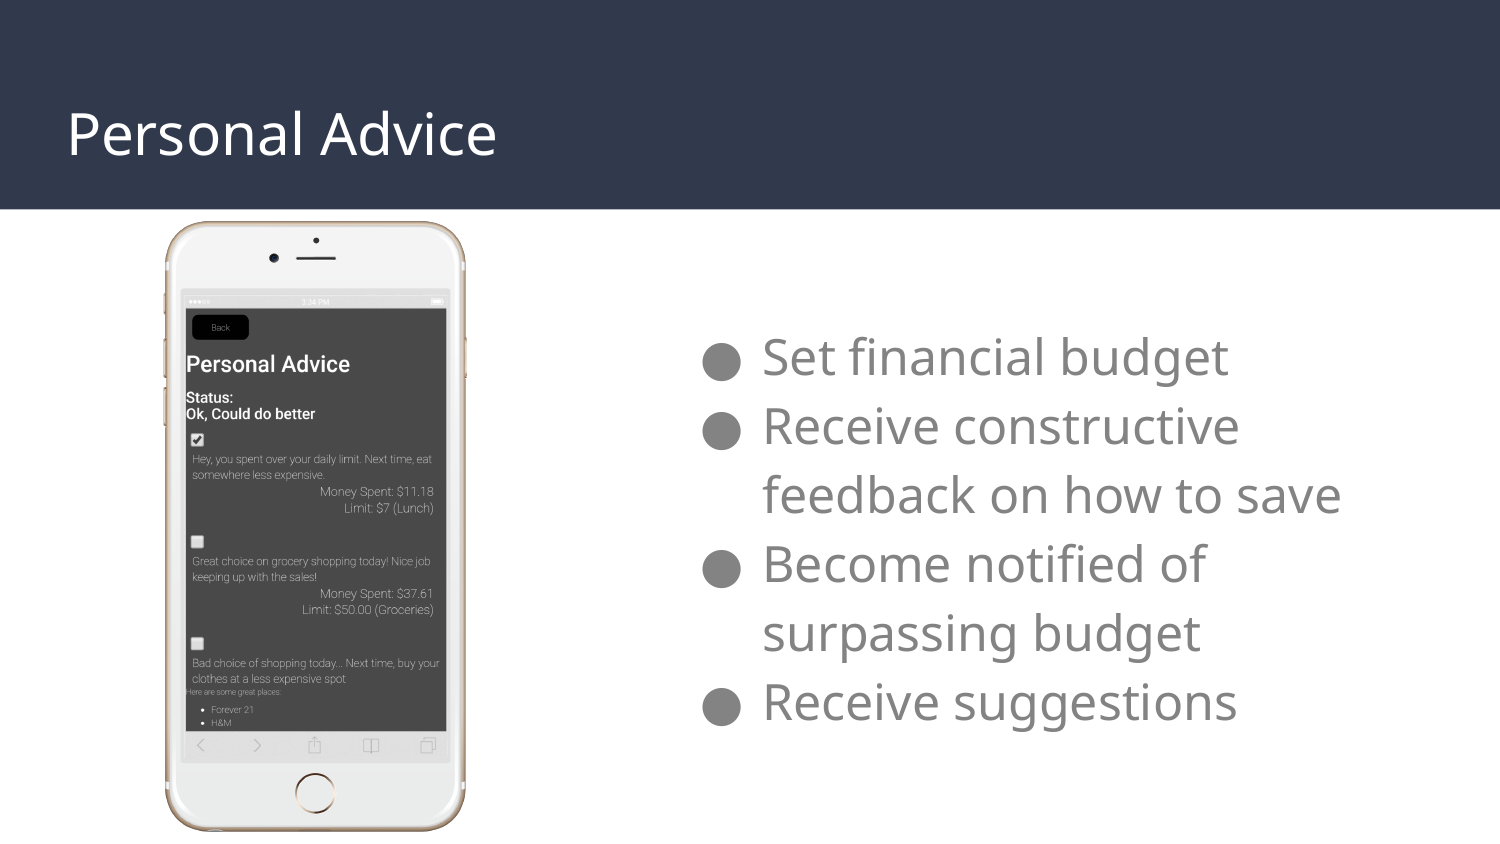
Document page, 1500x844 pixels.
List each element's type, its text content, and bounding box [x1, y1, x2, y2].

list Set financial budget Receive constructive feedback on how to save Become notified of surpassing budget Receive suggestions [672, 301, 1449, 749]
picture [146, 205, 487, 844]
title Personal Advice [51, 82, 1449, 185]
